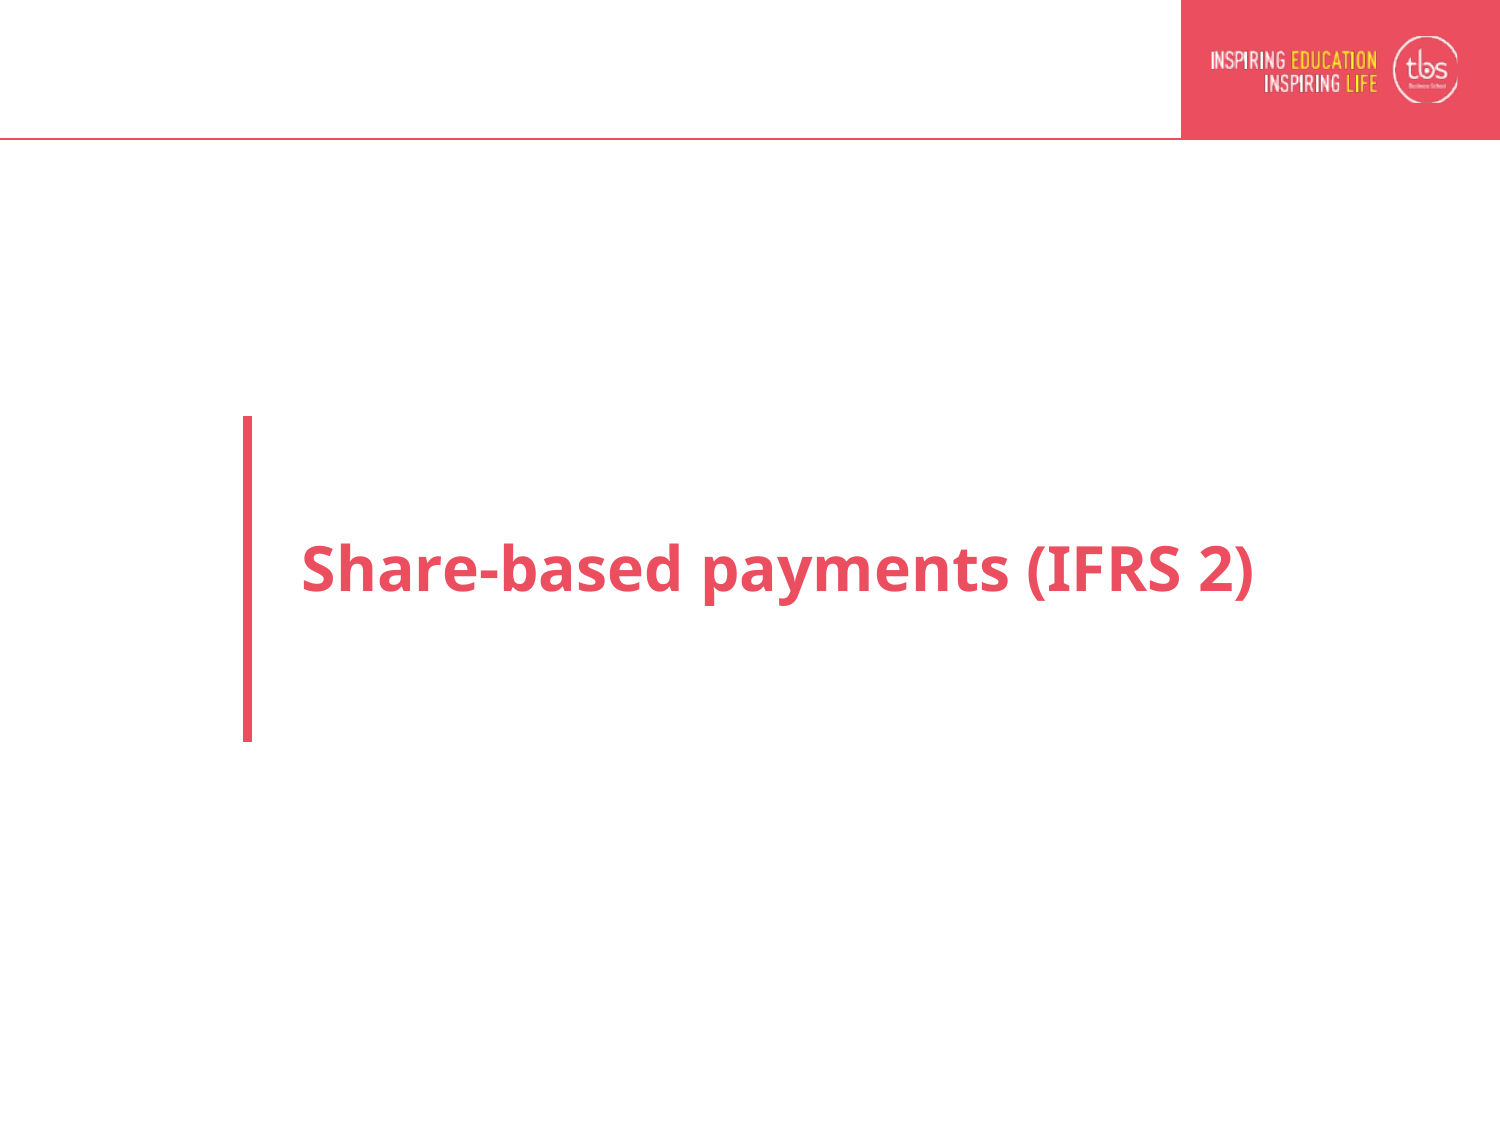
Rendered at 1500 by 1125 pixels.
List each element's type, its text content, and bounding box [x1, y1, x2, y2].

list Share-based payments (IFRS 2) [242, 533, 1411, 622]
